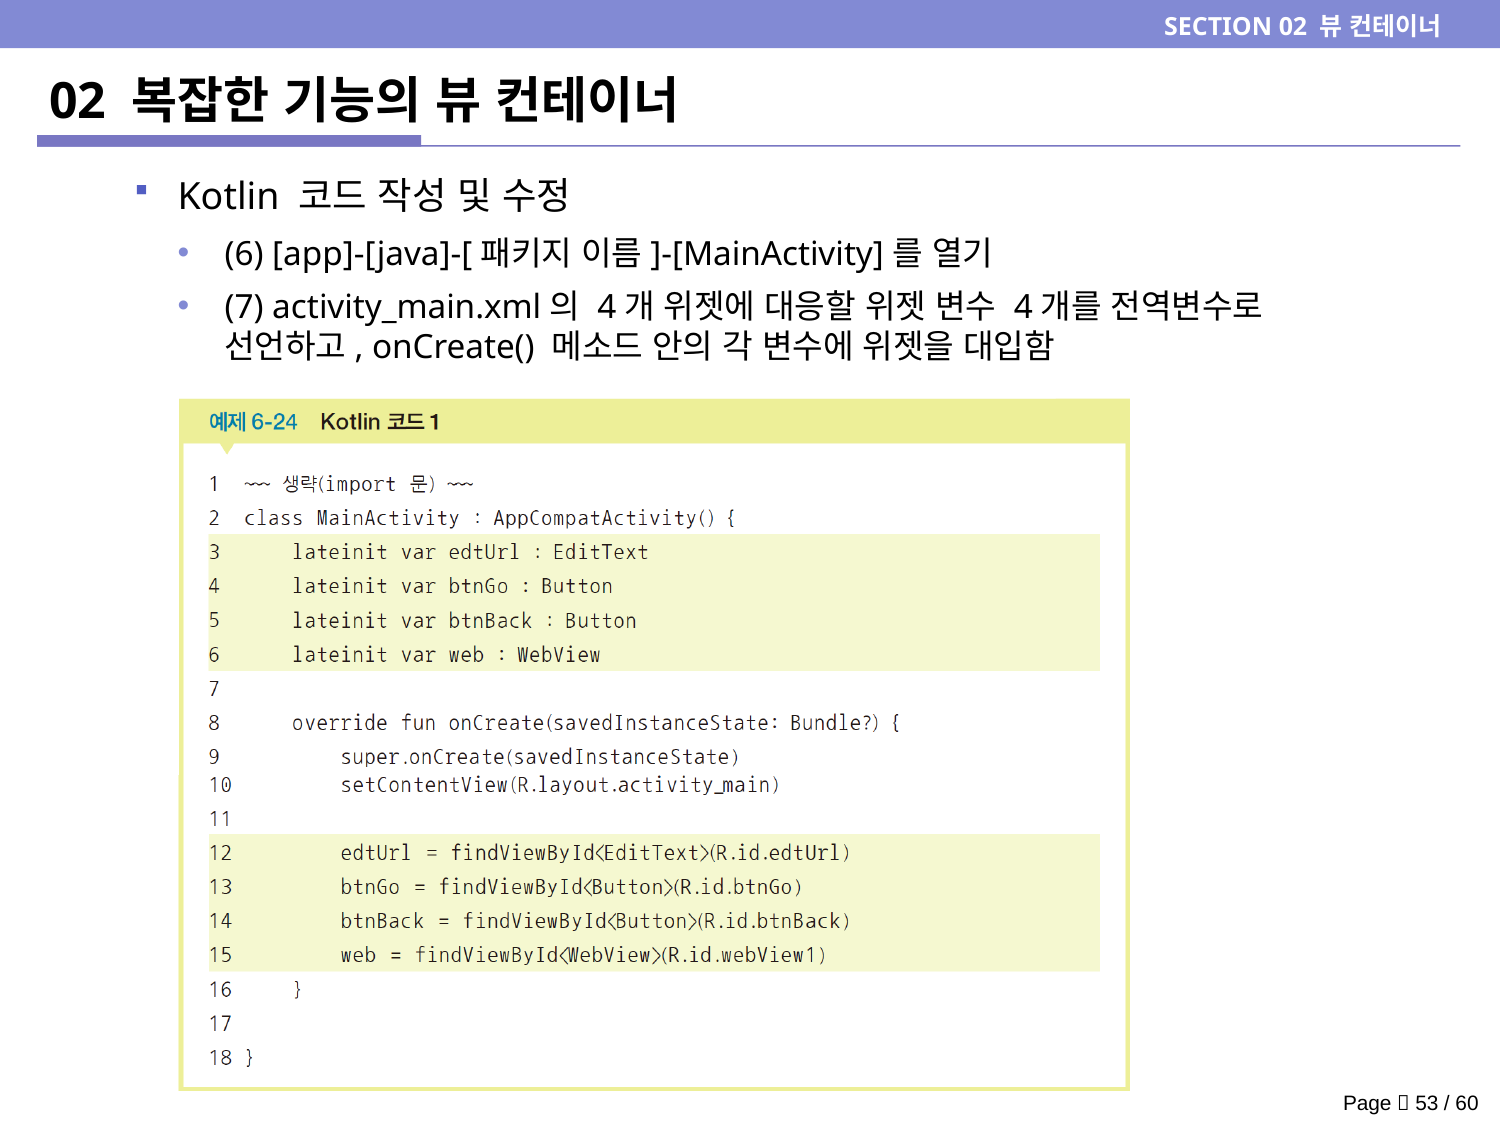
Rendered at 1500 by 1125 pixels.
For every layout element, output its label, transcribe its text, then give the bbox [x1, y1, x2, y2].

text_box SECTION 02 뷰 컨테이너 [1149, 3, 1473, 49]
list Kotlin 코드 작성 및 수정 (6) [app]-[java]-[패키지 이름]-[MainActivity]를 열기 (7) activity_main.xml의 4개 위젯에 대응할 위젯 변수 4개를 전역변수로 선언하고, onCreate() 메소드 안의 각 변수에 위젯을 대입함 [104, 171, 1382, 880]
title 02 복잡한 기능의 뷰 컨테이너 [48, 67, 1448, 132]
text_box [176, 397, 1132, 1096]
